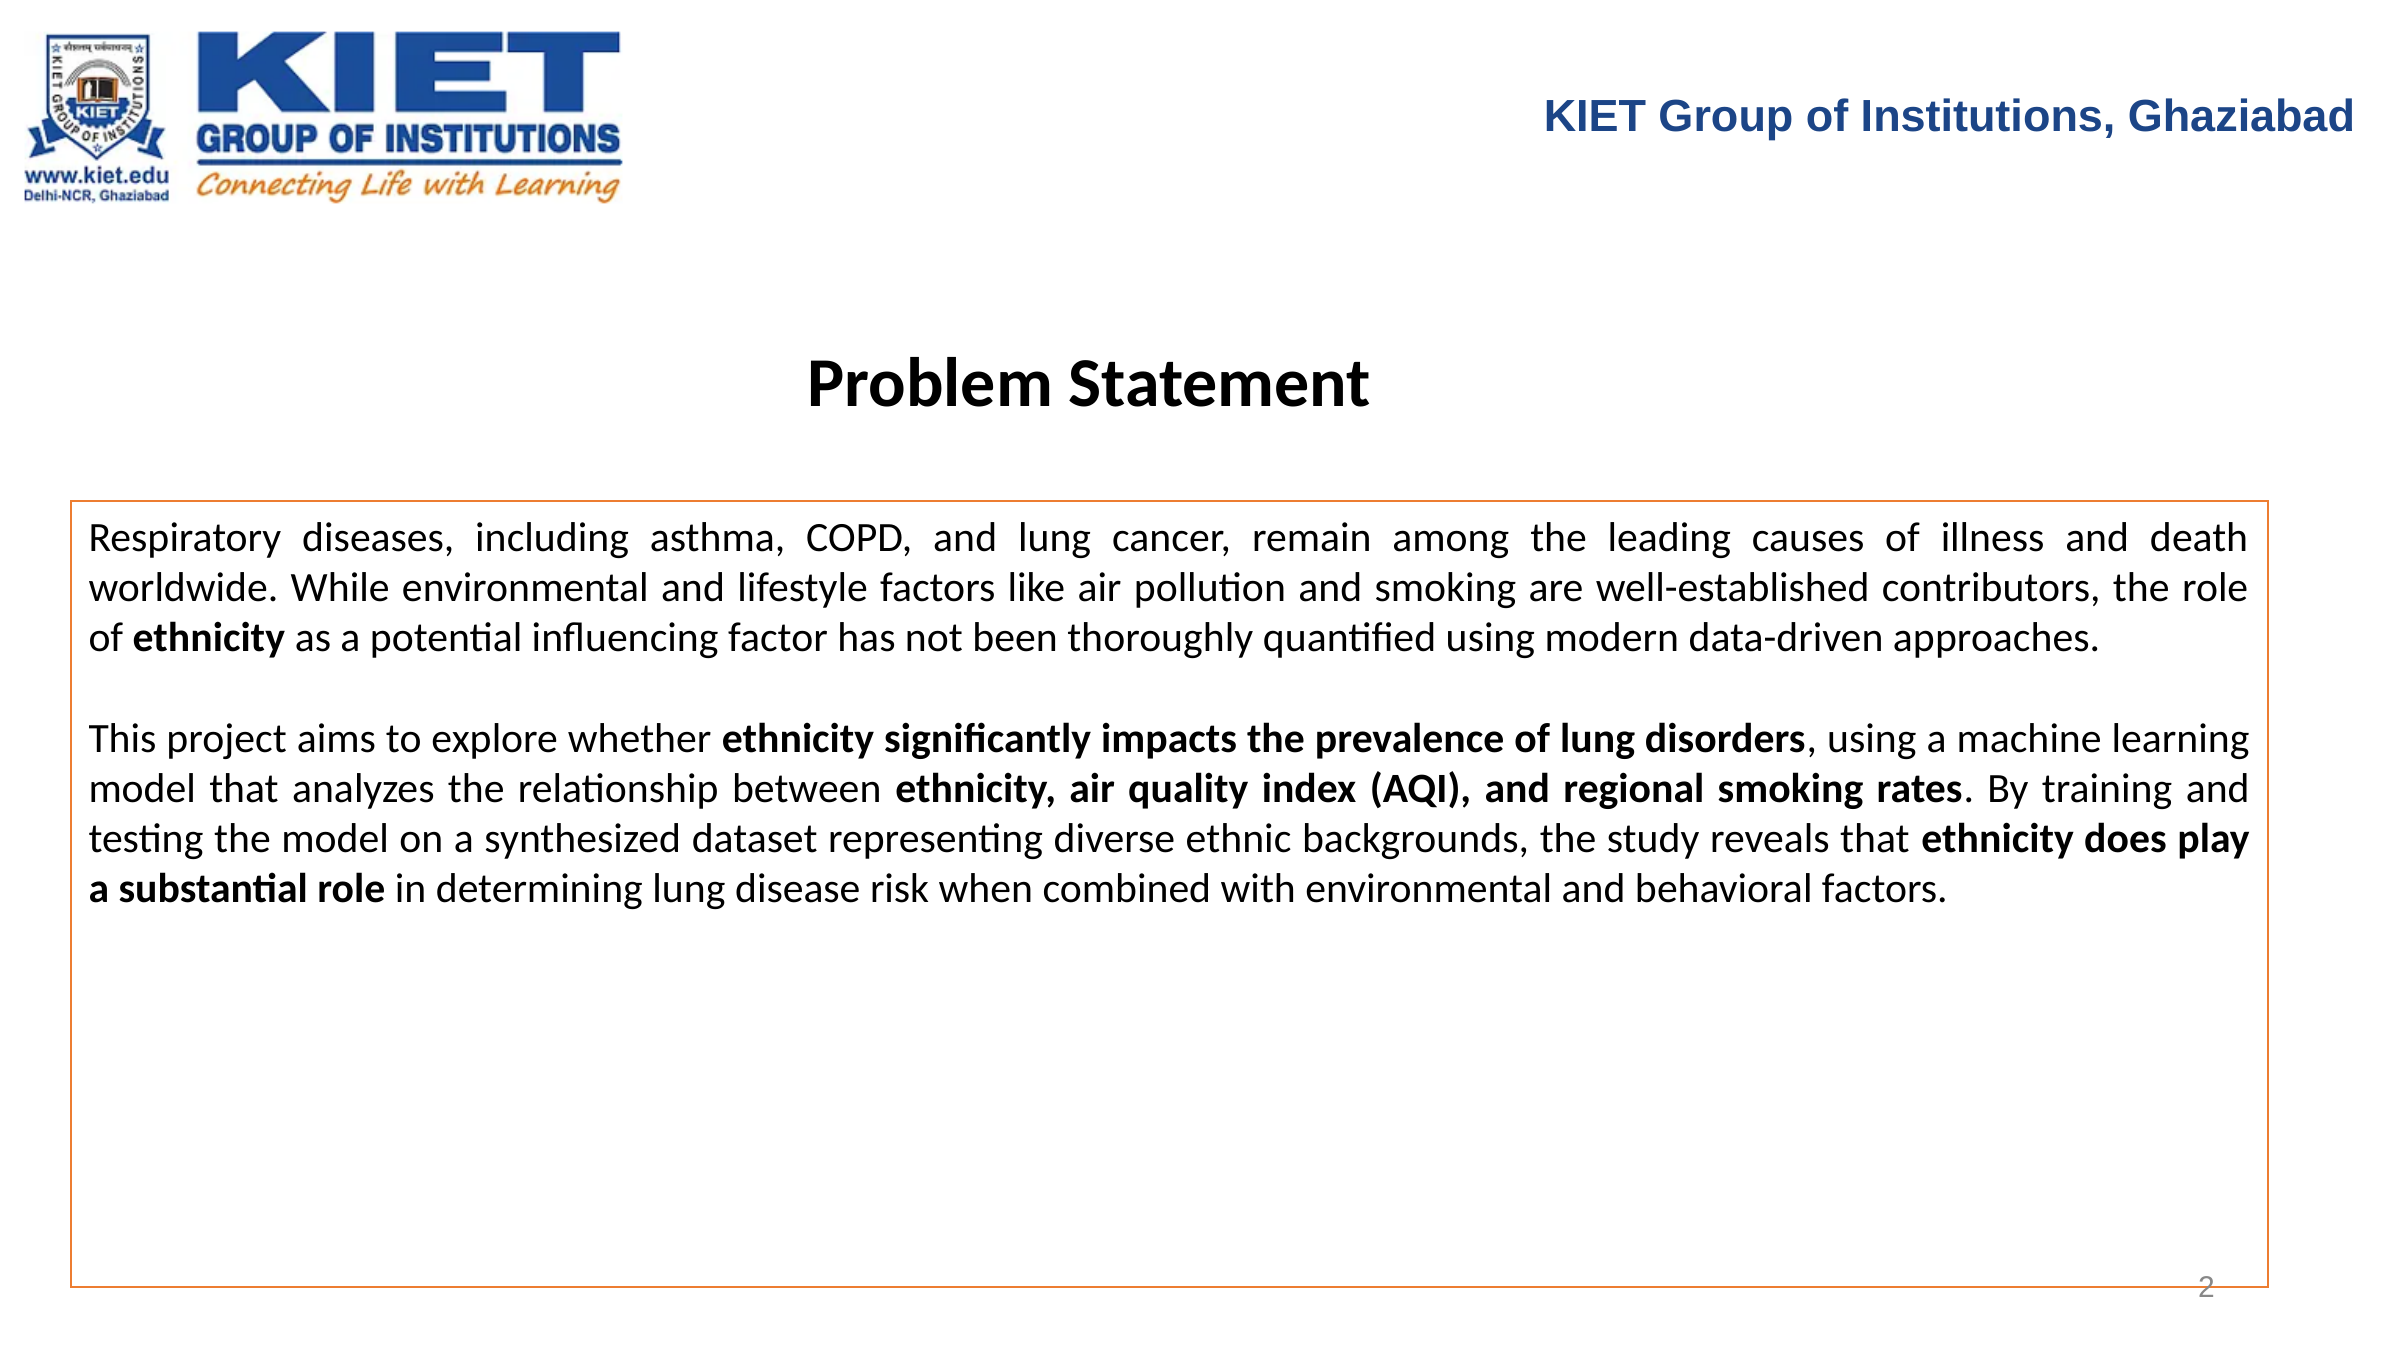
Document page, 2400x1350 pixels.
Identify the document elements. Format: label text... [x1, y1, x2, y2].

text_box Respiratory diseases, including asthma, COPD, and lung cancer, remain among the leading causes of illness and death worldwide. While environmental and lifestyle factors like air pollution and smoking are well-established contributors, the role of ethnicity as a potential influencing factor has not been thoroughly quantified using modern data-driven approaches. This project aims to explore whether ethnicity significantly impacts the prevalence of lung disorders, using a machine learning model that analyzes the relationship between ethnicity, air quality index (AQI), and regional smoking rates. By training and testing the model on a synthesized dataset representing diverse ethnic backgrounds, the study reveals that ethnicity does play a substantial role in determining lung disease risk when combined with environmental and behavioral factors. [70, 500, 2269, 1288]
text_box KIET Group of Institutions, Ghaziabad [646, 77, 2374, 172]
text_box Problem Statement [70, 347, 2109, 488]
text_box 2 [2164, 1251, 2233, 1321]
picture [0, 0, 646, 268]
